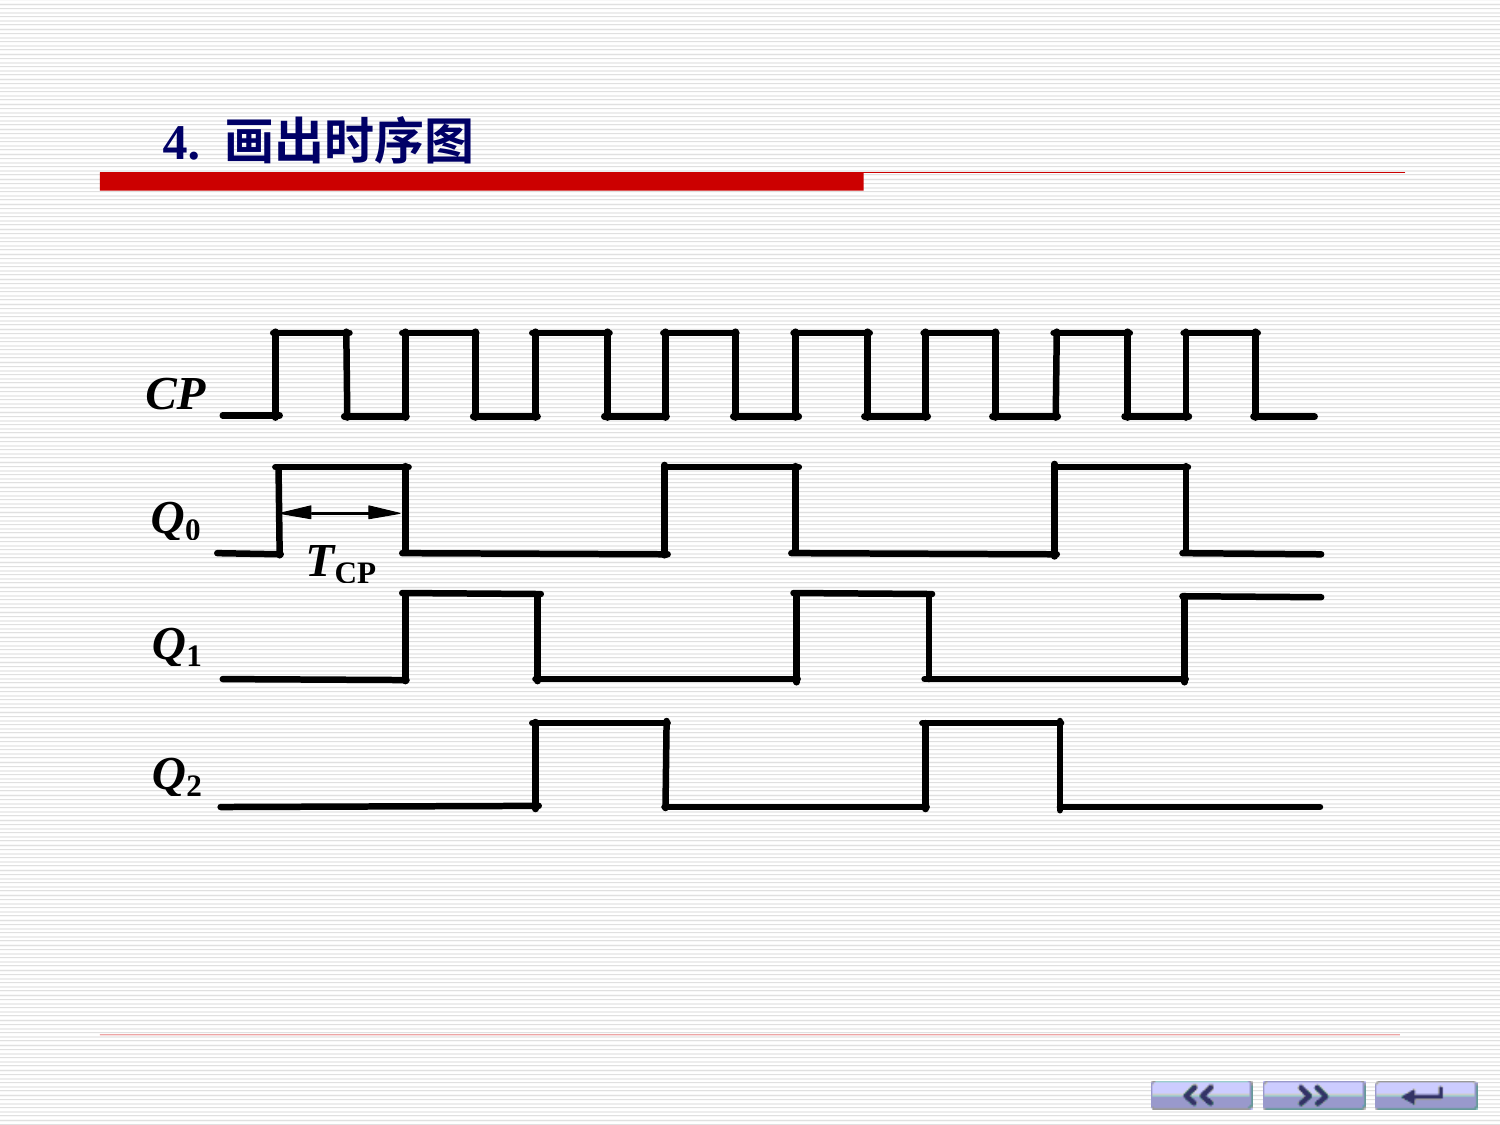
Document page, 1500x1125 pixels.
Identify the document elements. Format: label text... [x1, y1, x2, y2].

picture [0, 0, 1500, 1125]
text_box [135, 326, 1329, 818]
text_box 4. 画出时序图 [147, 101, 691, 177]
